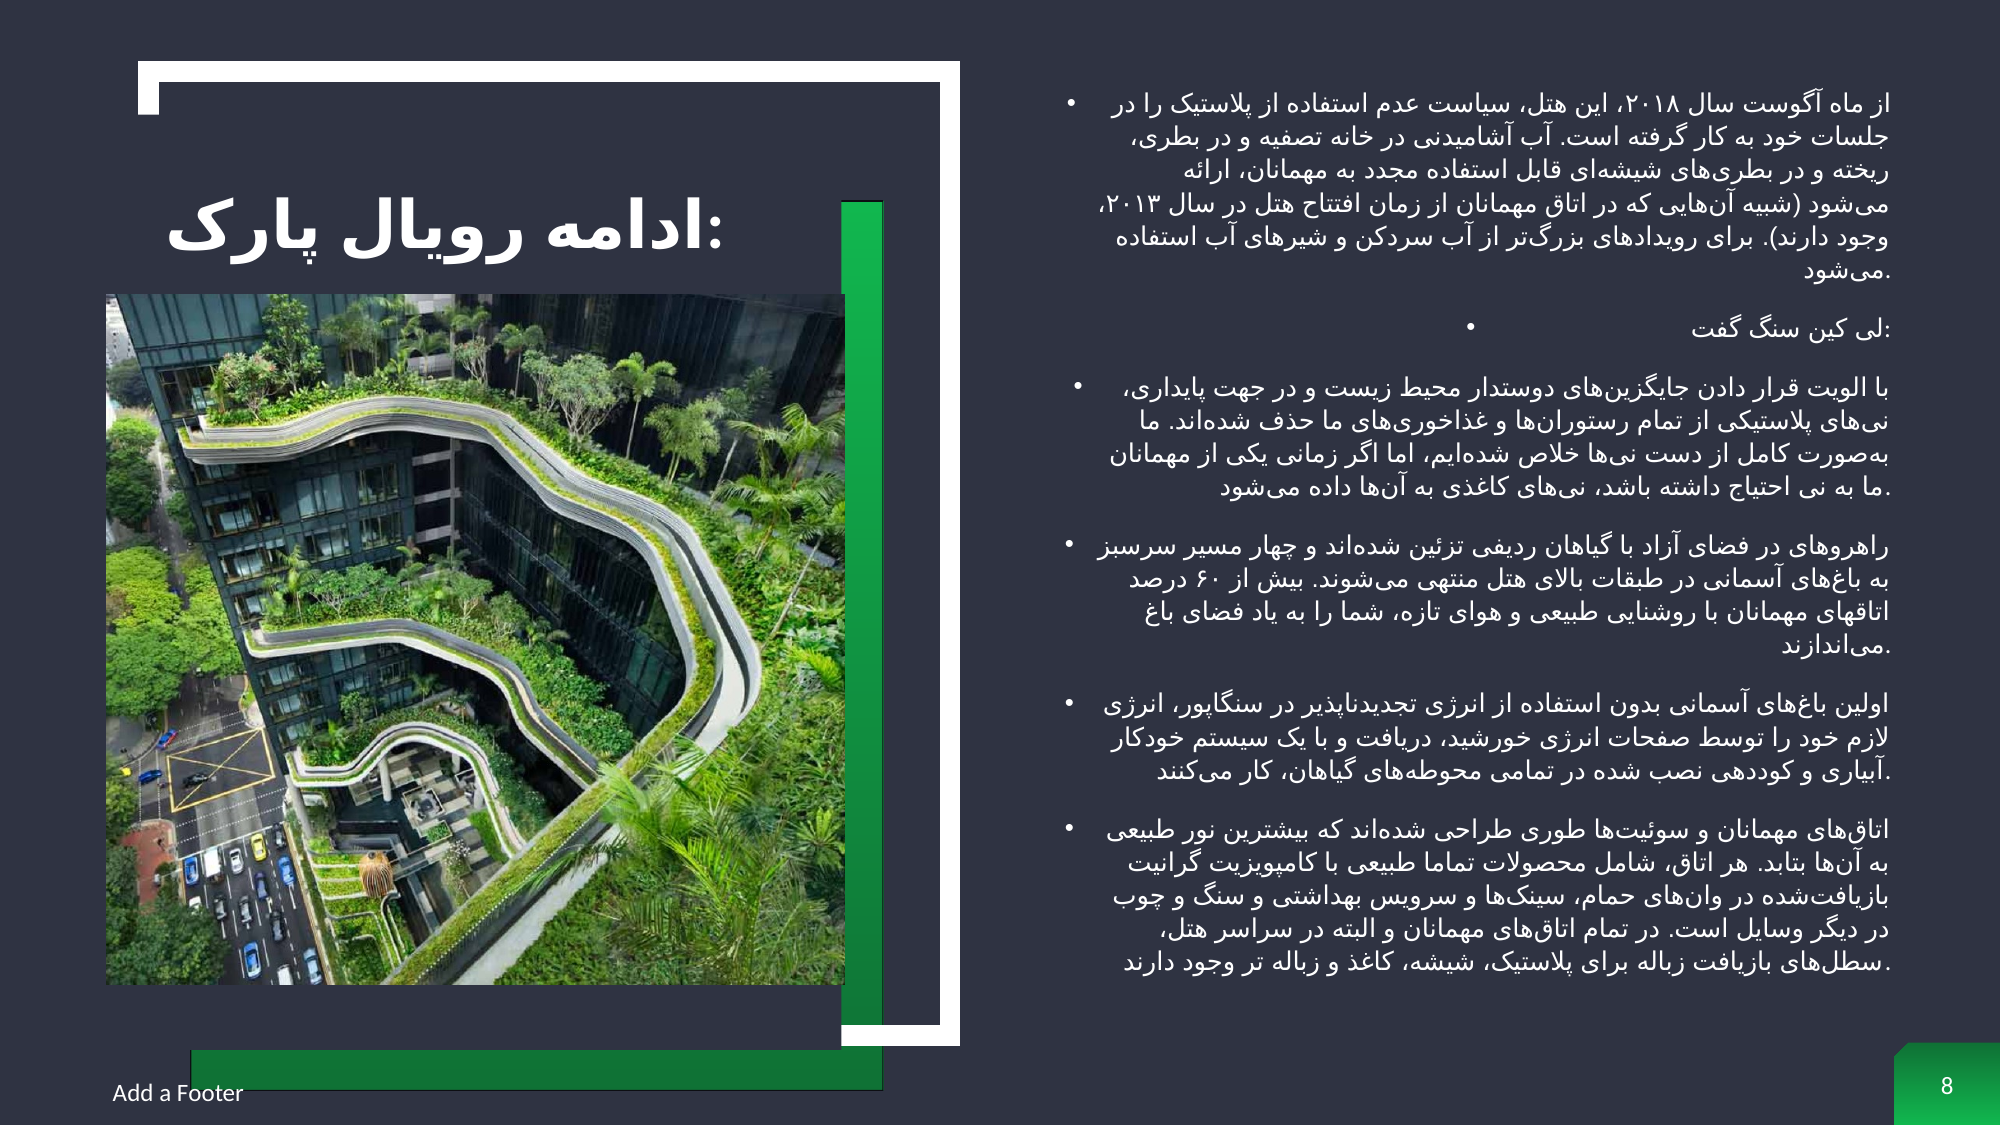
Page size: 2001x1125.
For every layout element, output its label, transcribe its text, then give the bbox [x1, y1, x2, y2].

list از ماه آگوست سال ۲۰۱۸، این هتل، سیاست عدم استفاده از پلاستیک را در جلسات خود به کار گرفته است. آب آشامیدنی در خانه تصفیه و در بطری، ریخته و در بطری‌های شیشه‌ای قابل استفاده مجدد به مهمانان، ارائه می‌شود (شبیه آن‌هایی که در اتاق مهمانان از زمان افتتاح هتل در سال ۲۰۱۳، وجود دارند). برای رویدادهای بزرگ‌تر از آب سردکن و شیرهای آب استفاده می‌شود. لی کین سنگ گفت: با الویت قرار دادن جایگزین‌های دوستدار محیط زیست و در جهت پایداری، نی‌های پلاستیکی از تمام رستوران‌ها و غذاخوری‌های ما حذف شده‌اند. ما به‌صورت کامل از دست نی‌ها خلاص شده‌ایم، اما اگر زمانی یکی از مهمانان ما به نی احتیاج داشته باشد، نی‌های کاغذی به آن‌ها داده می‌شود. راهروهای در فضای آزاد با گیاهان ردیفی تزئین شده‌اند و چهار مسیر سرسبز به باغ‌های آسمانی در طبقات بالای هتل منتهی می‌شوند. بیش از ۶۰ درصد اتاقهای مهمانان با روشنایی طبیعی و هوای تازه، شما را به یاد فضای باغ می‌اندازند. اولین باغ‌های آسمانی بدون استفاده از انرژی تجدیدناپذیر در سنگاپور، انرژی لازم خود را توسط صفحات انرژی خورشید، دریافت و با یک سیستم خودکار آبیاری و کوددهی نصب شده در تمامی محوطه‌های گیاهان، کار می‌کنند. اتاق‌های مهمانان و سوئیت‌ها طوری طراحی شده‌اند که بیشترین نور طبیعی به آن‌ها بتابد. هر اتاق، شامل محصولات تماما طبیعی با کامپویزیت گرانیت بازیافت‌شده در وان‌های حمام، سینک‌ها و سرویس بهداشتی و سنگ و چوب در دیگر وسایل است. در تمام اتاق‌های مهمانان و البته در سراسر هتل، سطل‌های بازیافت زباله برای پلاستیک، شیشه، کاغذ و زباله تر وجود دارند. [1049, 77, 1907, 1048]
slide_number 8 [1894, 1050, 2000, 1118]
title ادامه رویال پارک: [98, 180, 792, 275]
footer Add a Footer [97, 1061, 773, 1121]
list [106, 294, 844, 985]
